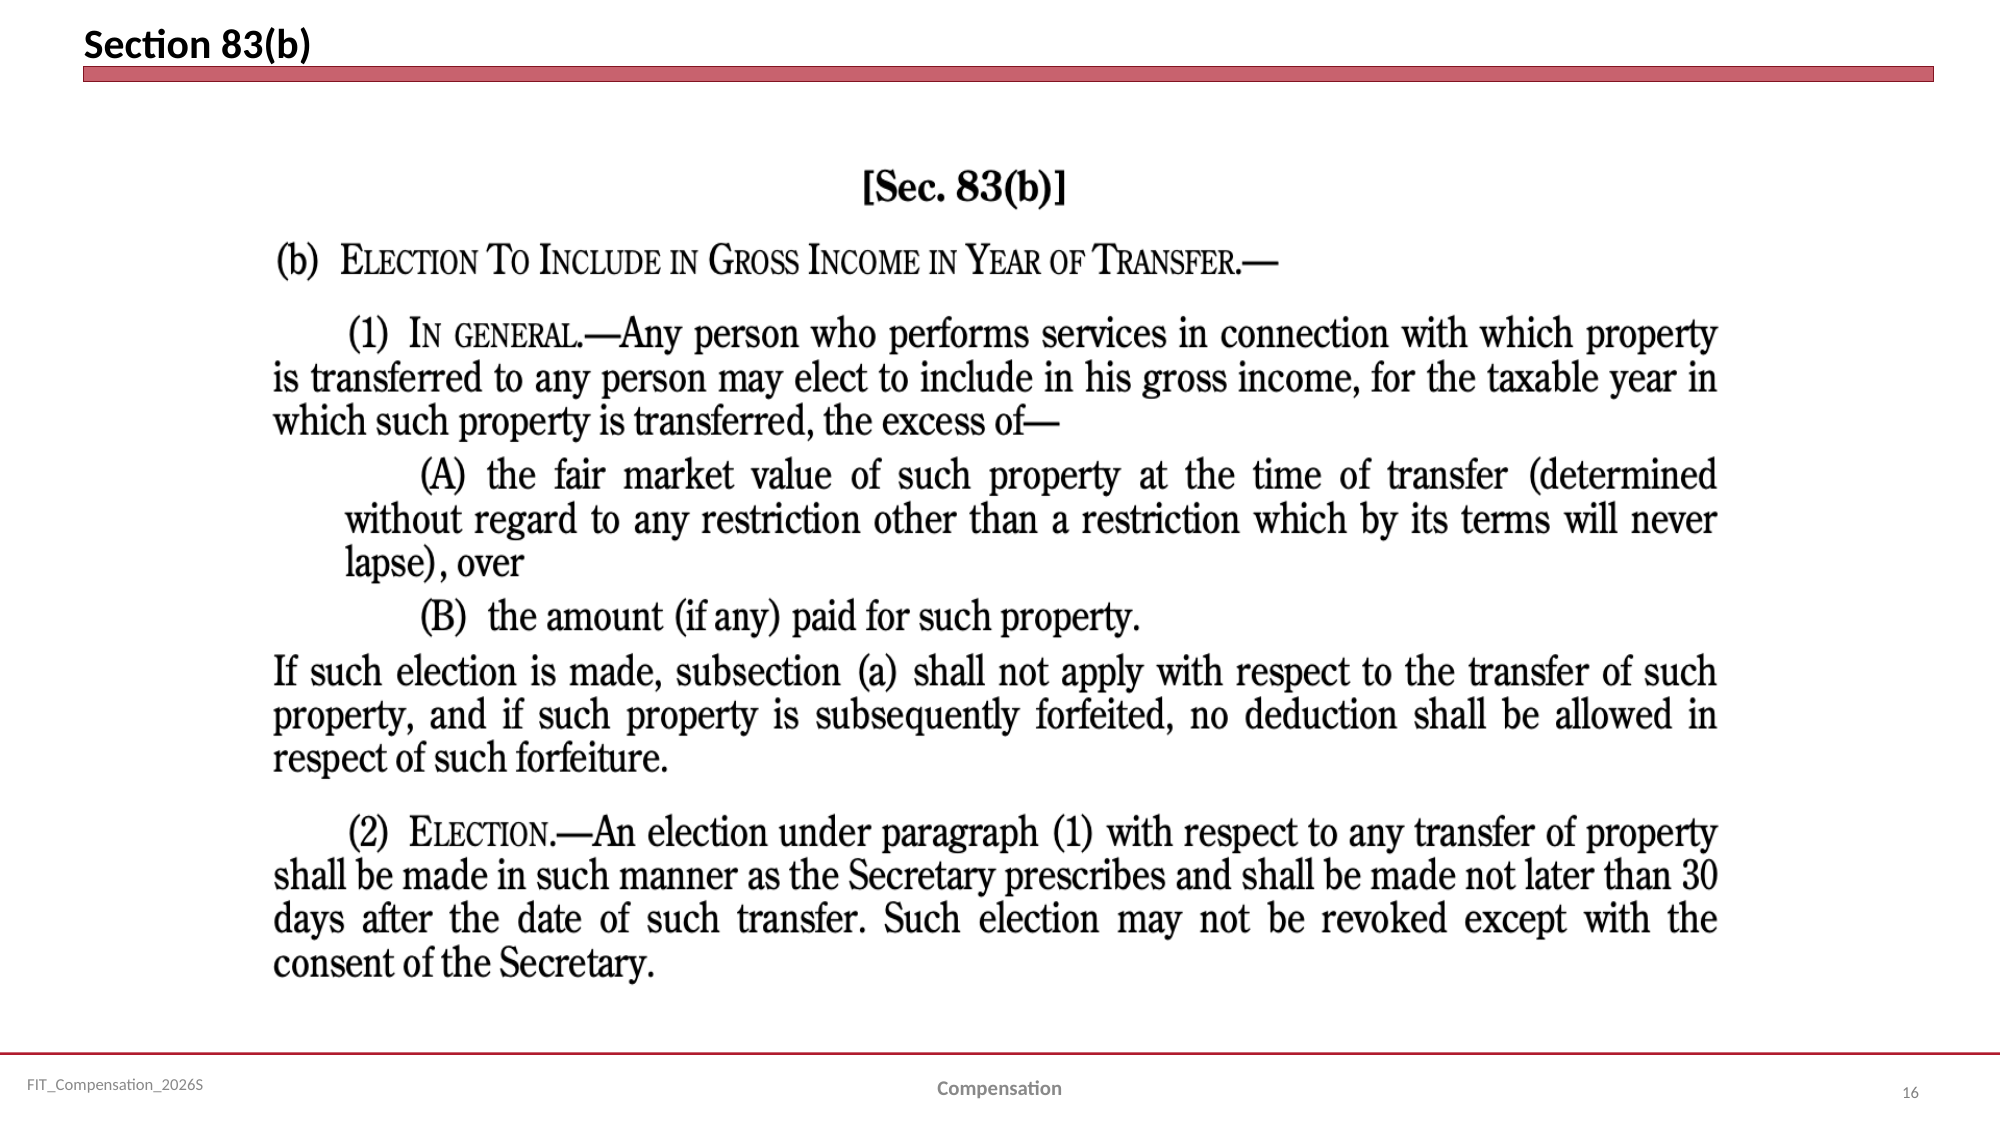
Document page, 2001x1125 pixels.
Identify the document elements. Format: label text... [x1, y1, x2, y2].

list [265, 153, 1754, 1003]
slide_number 16 [1834, 1061, 1934, 1122]
footer Compensation [683, 1056, 1317, 1117]
title Section 83(b) [83, 6, 1935, 67]
